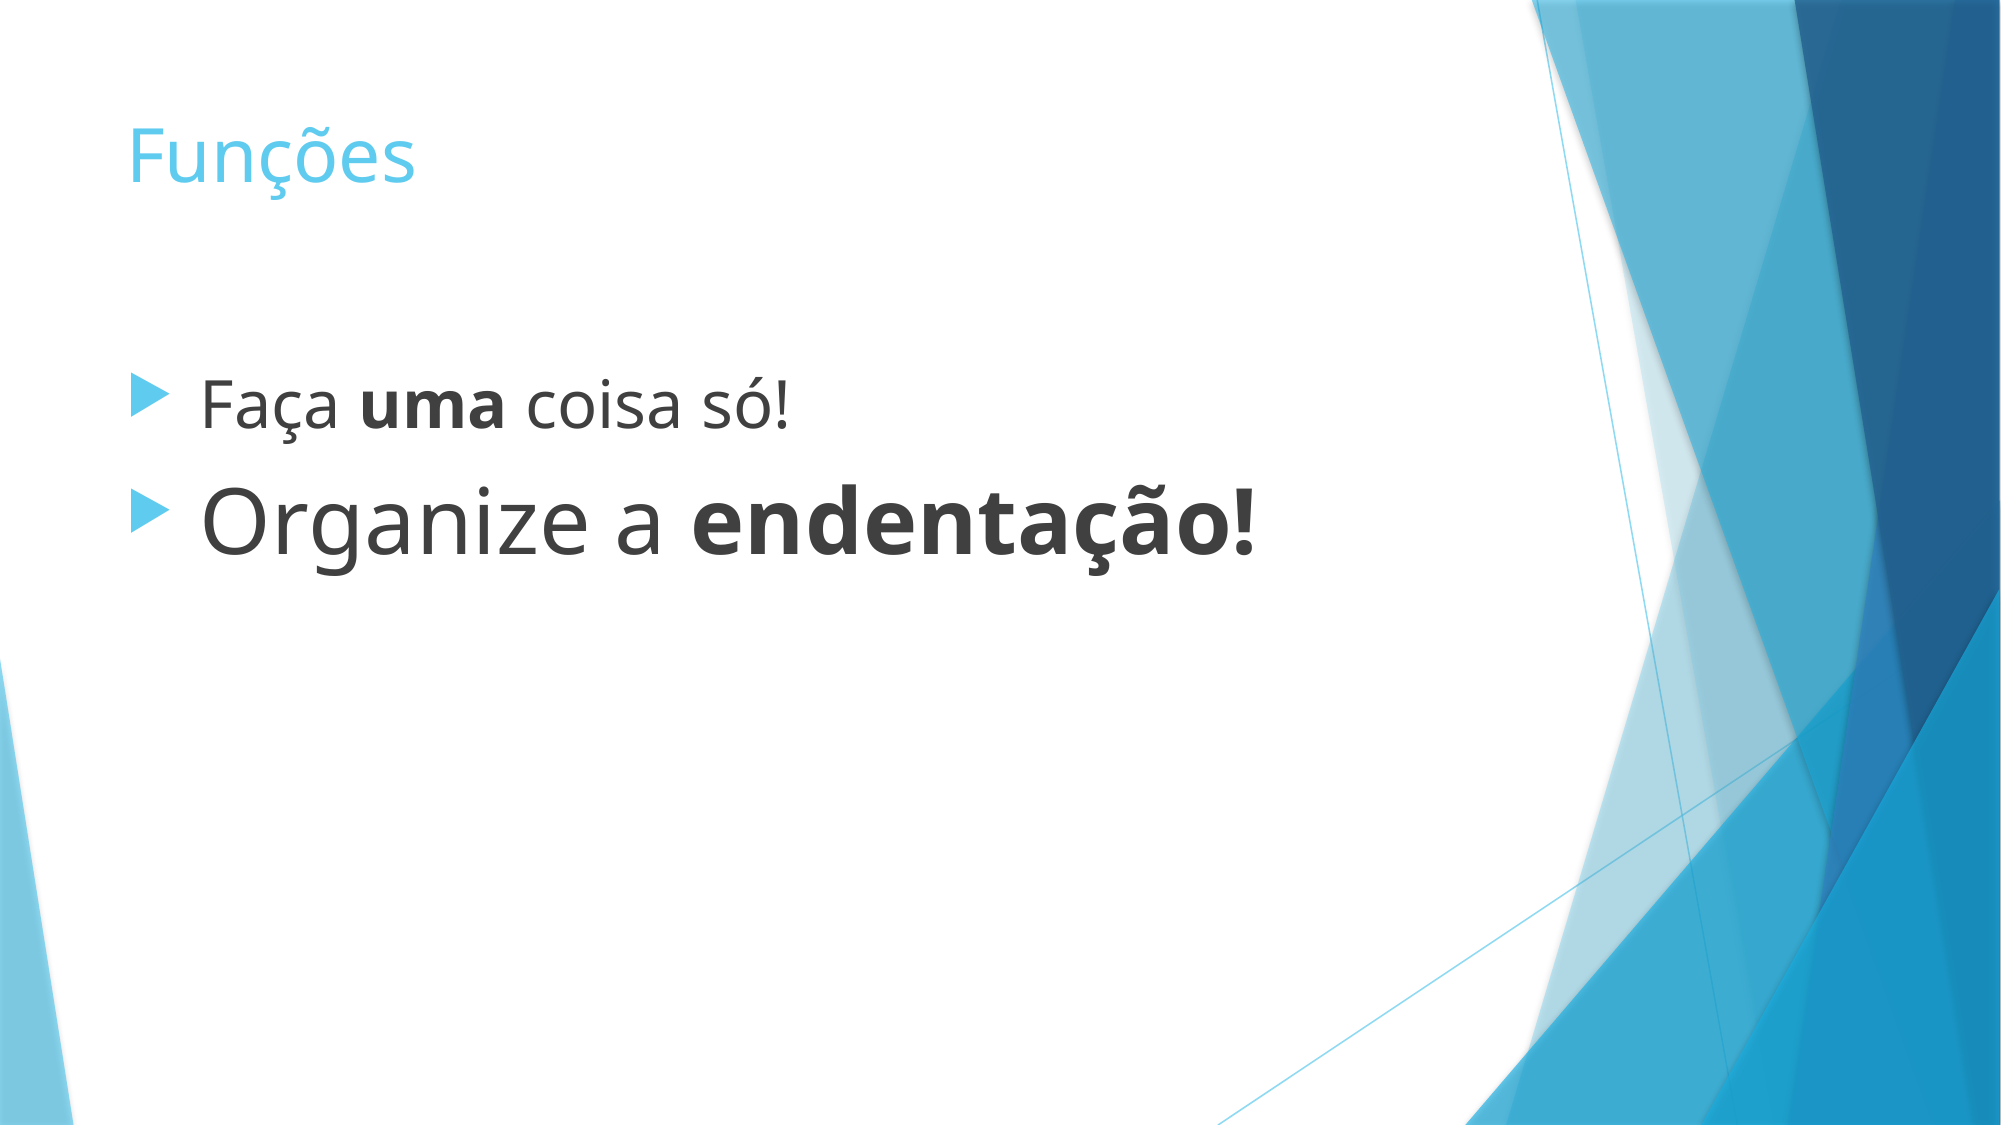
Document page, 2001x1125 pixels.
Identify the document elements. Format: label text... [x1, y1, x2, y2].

list Faça uma coisa só! Organize a endentação! [111, 354, 1522, 992]
title Funções [111, 99, 1522, 317]
